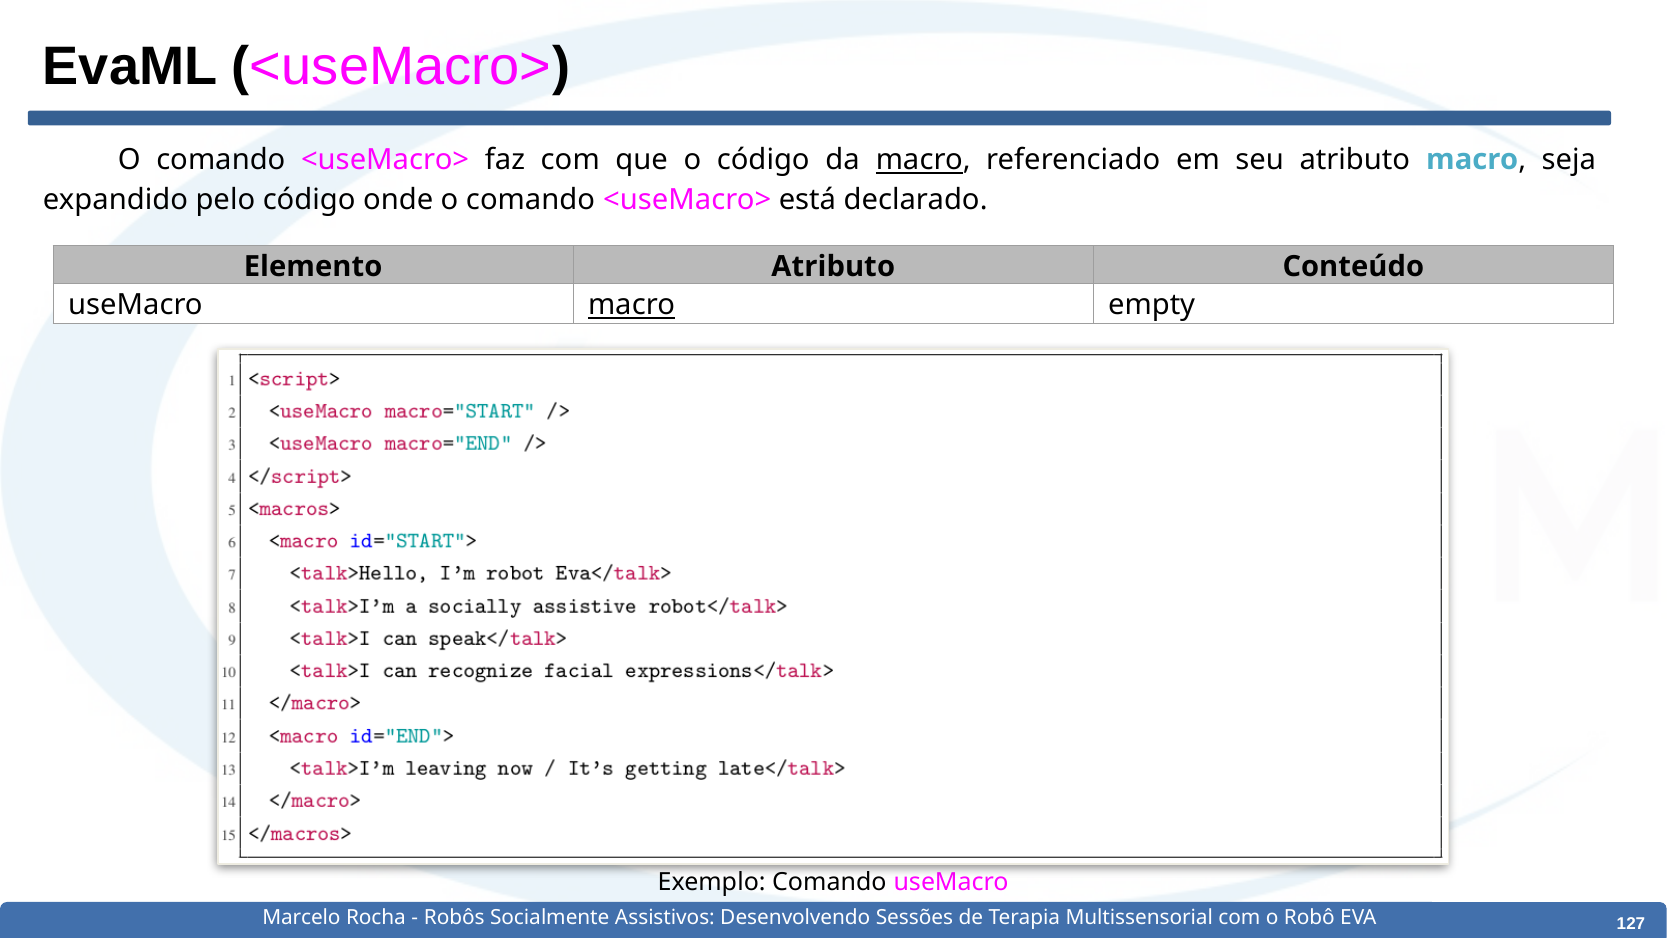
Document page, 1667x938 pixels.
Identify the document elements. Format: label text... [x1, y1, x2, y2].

table_cell macro [574, 284, 1093, 323]
list O comando <useMacro> faz com que o código da macro, referenciado em seu atributo macro, seja expandido pelo código onde o comando <useMacro> está declarado. [27, 127, 1612, 241]
table_cell empty [1094, 284, 1613, 323]
picture [218, 349, 1449, 864]
table_header Atributo [574, 246, 1093, 283]
text_box Marcelo Rocha - Robôs Socialmente Assistivos: Desenvolvendo Sessões de Terapia Multissensorial com o Robô EVA [166, 891, 1472, 938]
table_header Elemento [54, 246, 573, 283]
title EvaML (<useMacro>) [27, 23, 1612, 111]
table_header Conteúdo [1094, 246, 1613, 283]
table_cell useMacro [54, 284, 573, 323]
text_box Exemplo: Comando useMacro [141, 850, 1525, 911]
slide_number ‹#› [1472, 908, 1661, 938]
